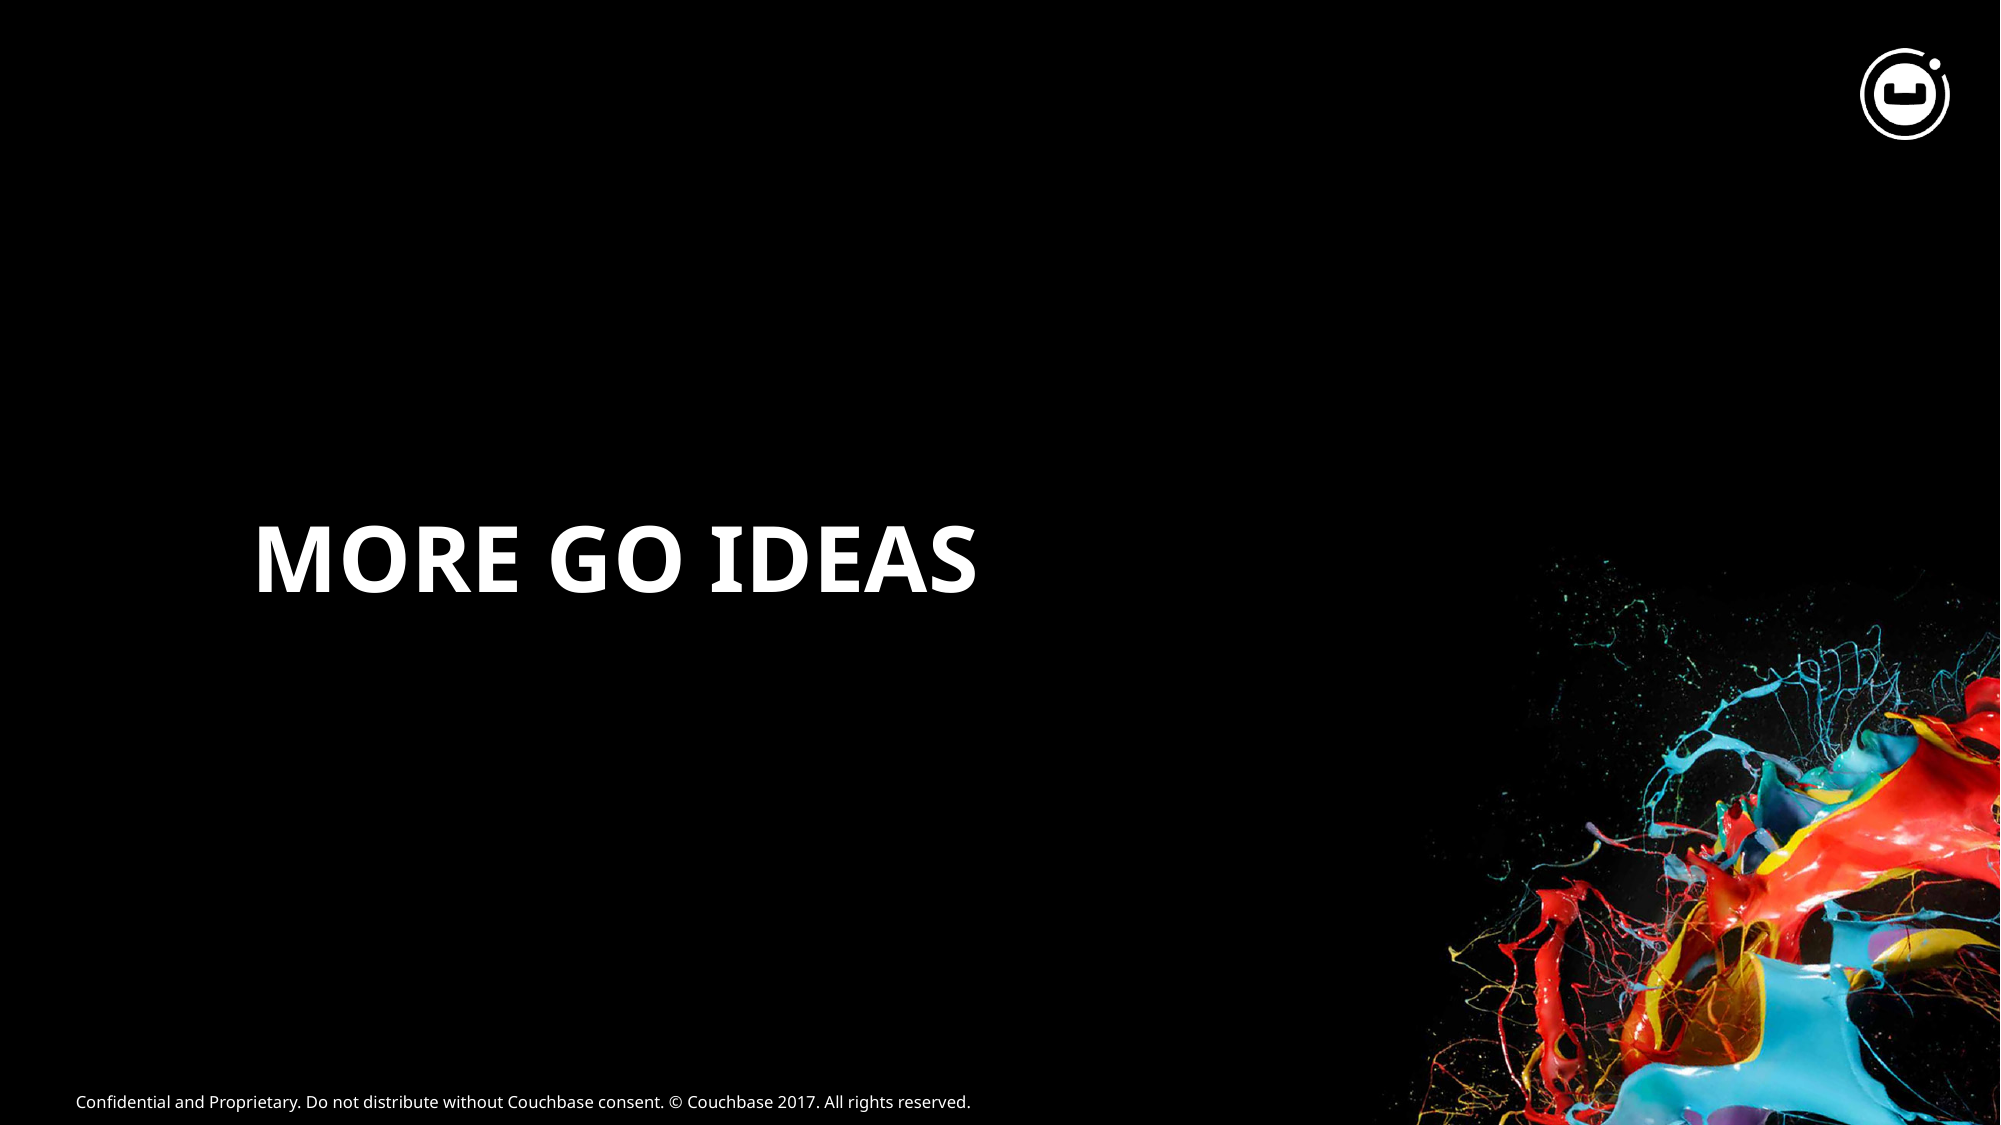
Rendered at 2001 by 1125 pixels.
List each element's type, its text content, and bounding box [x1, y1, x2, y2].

picture [1359, 545, 2000, 1125]
title More Go Ideas [236, 453, 1757, 672]
